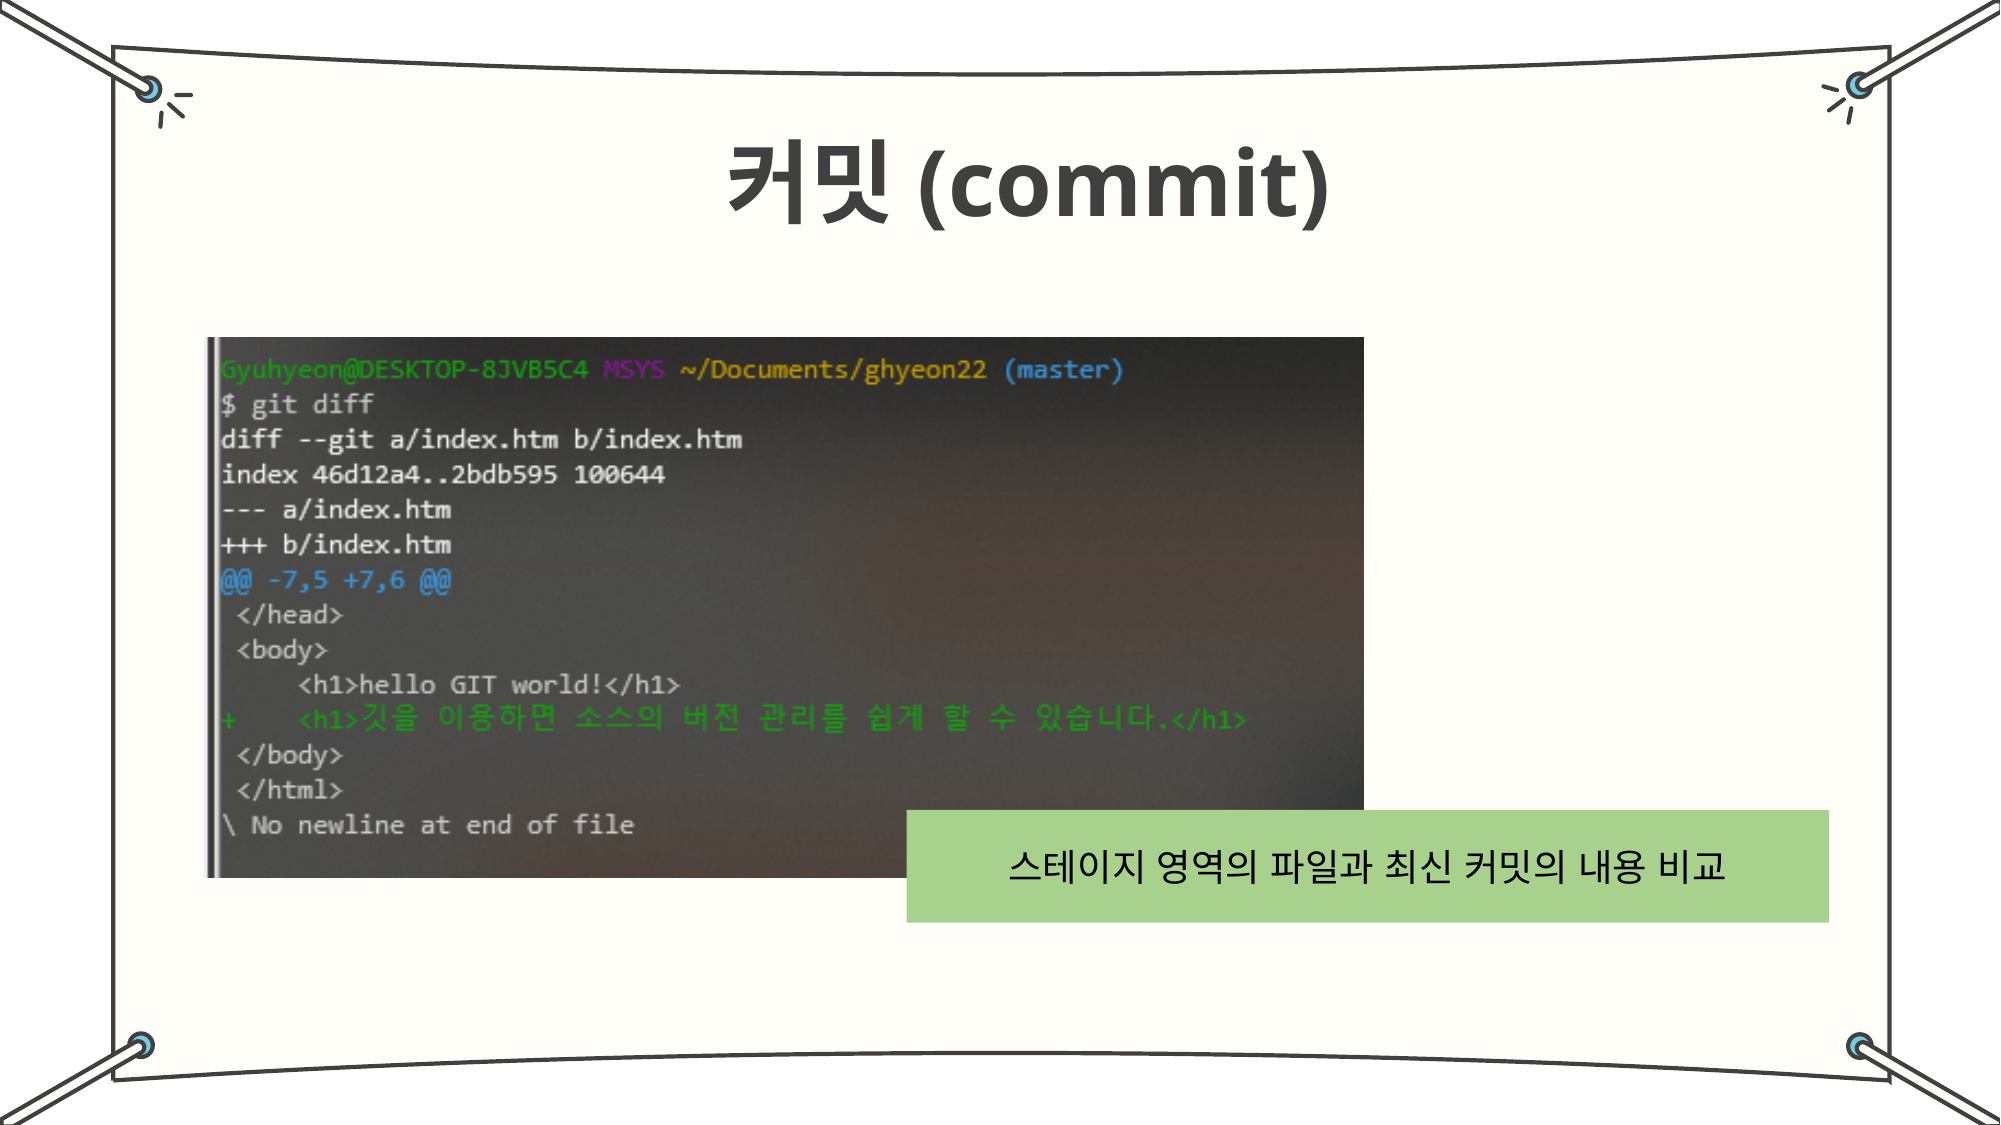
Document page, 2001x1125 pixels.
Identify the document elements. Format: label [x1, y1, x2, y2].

text_box [0, 38, 2000, 1093]
picture [204, 337, 1364, 878]
